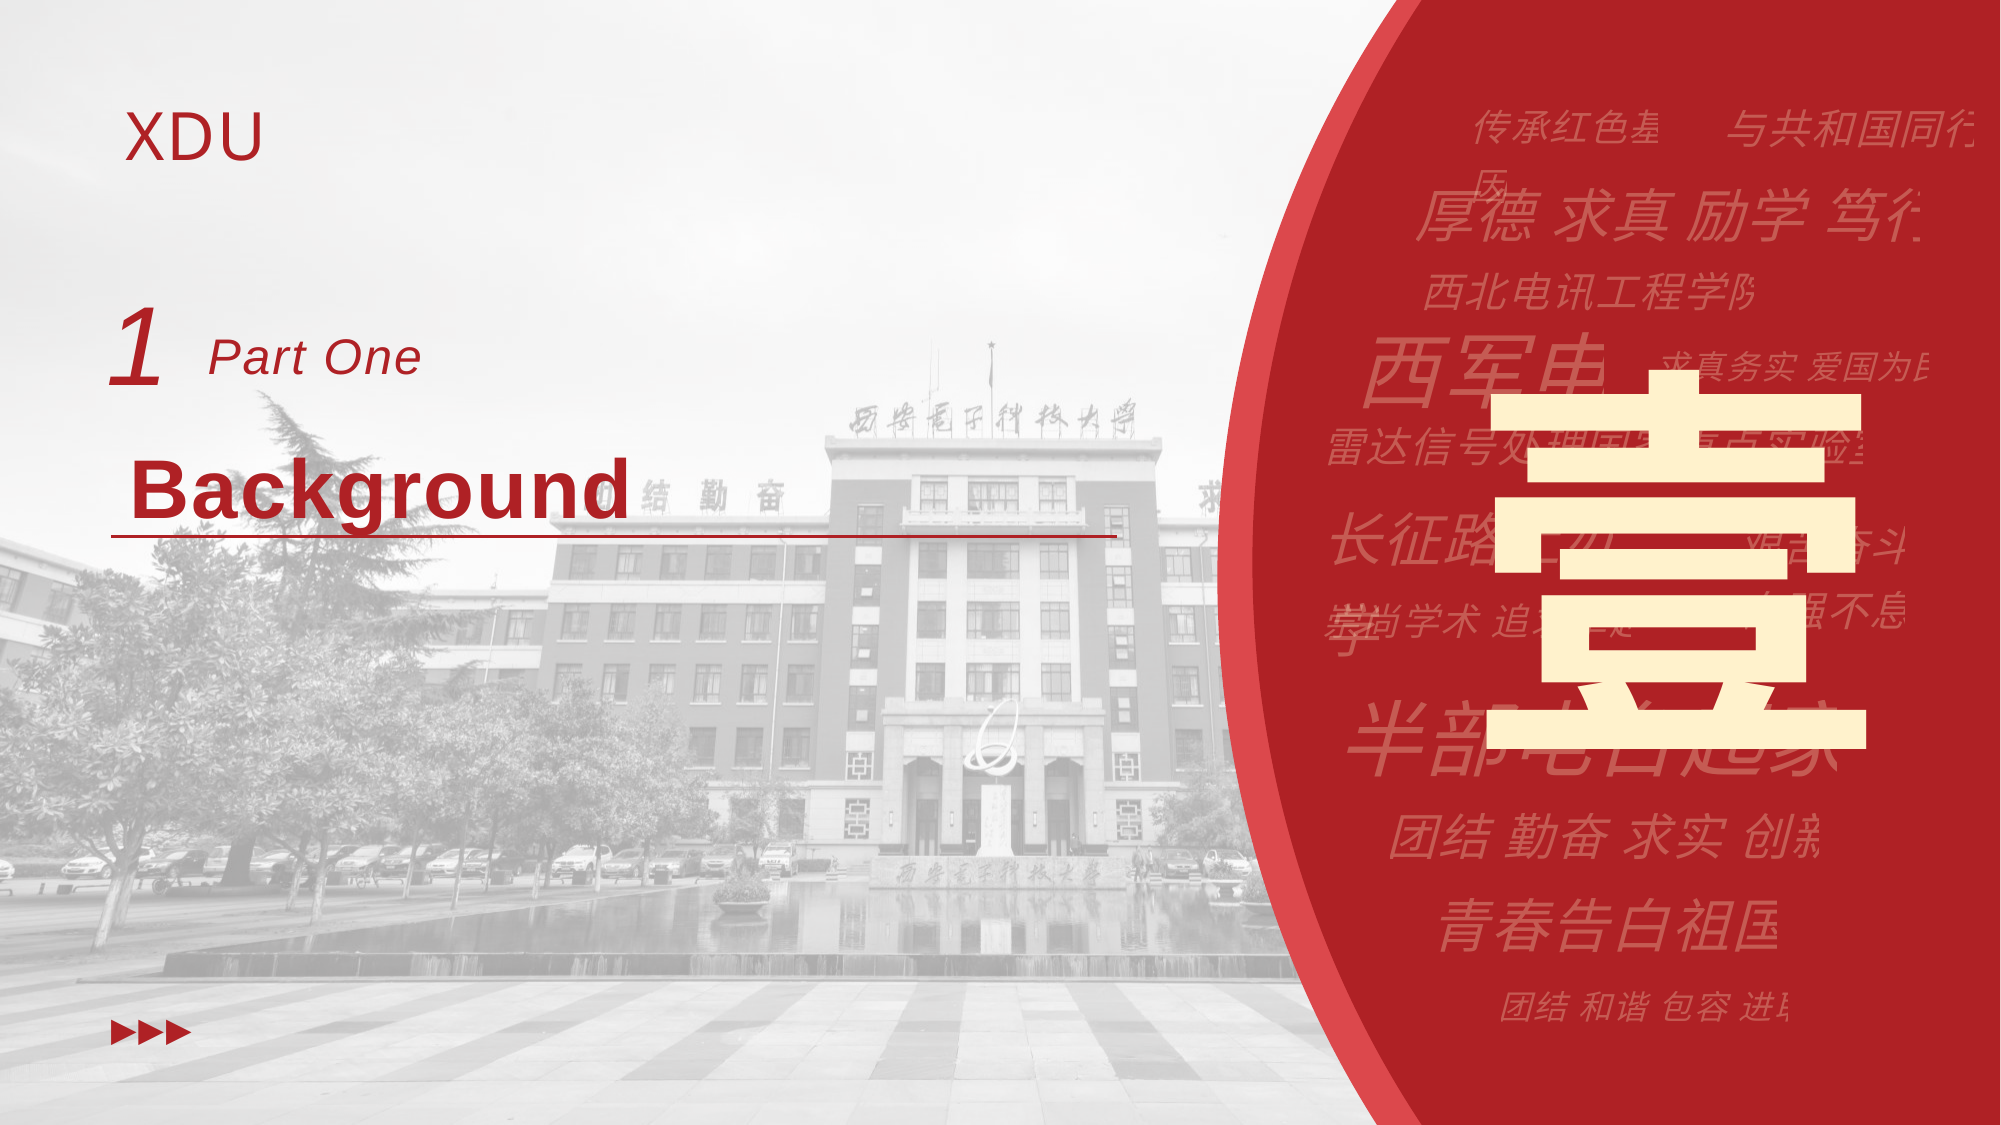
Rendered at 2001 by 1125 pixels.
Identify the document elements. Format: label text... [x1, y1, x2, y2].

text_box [90, 224, 1117, 537]
text_box 壹 [1452, 300, 1899, 815]
